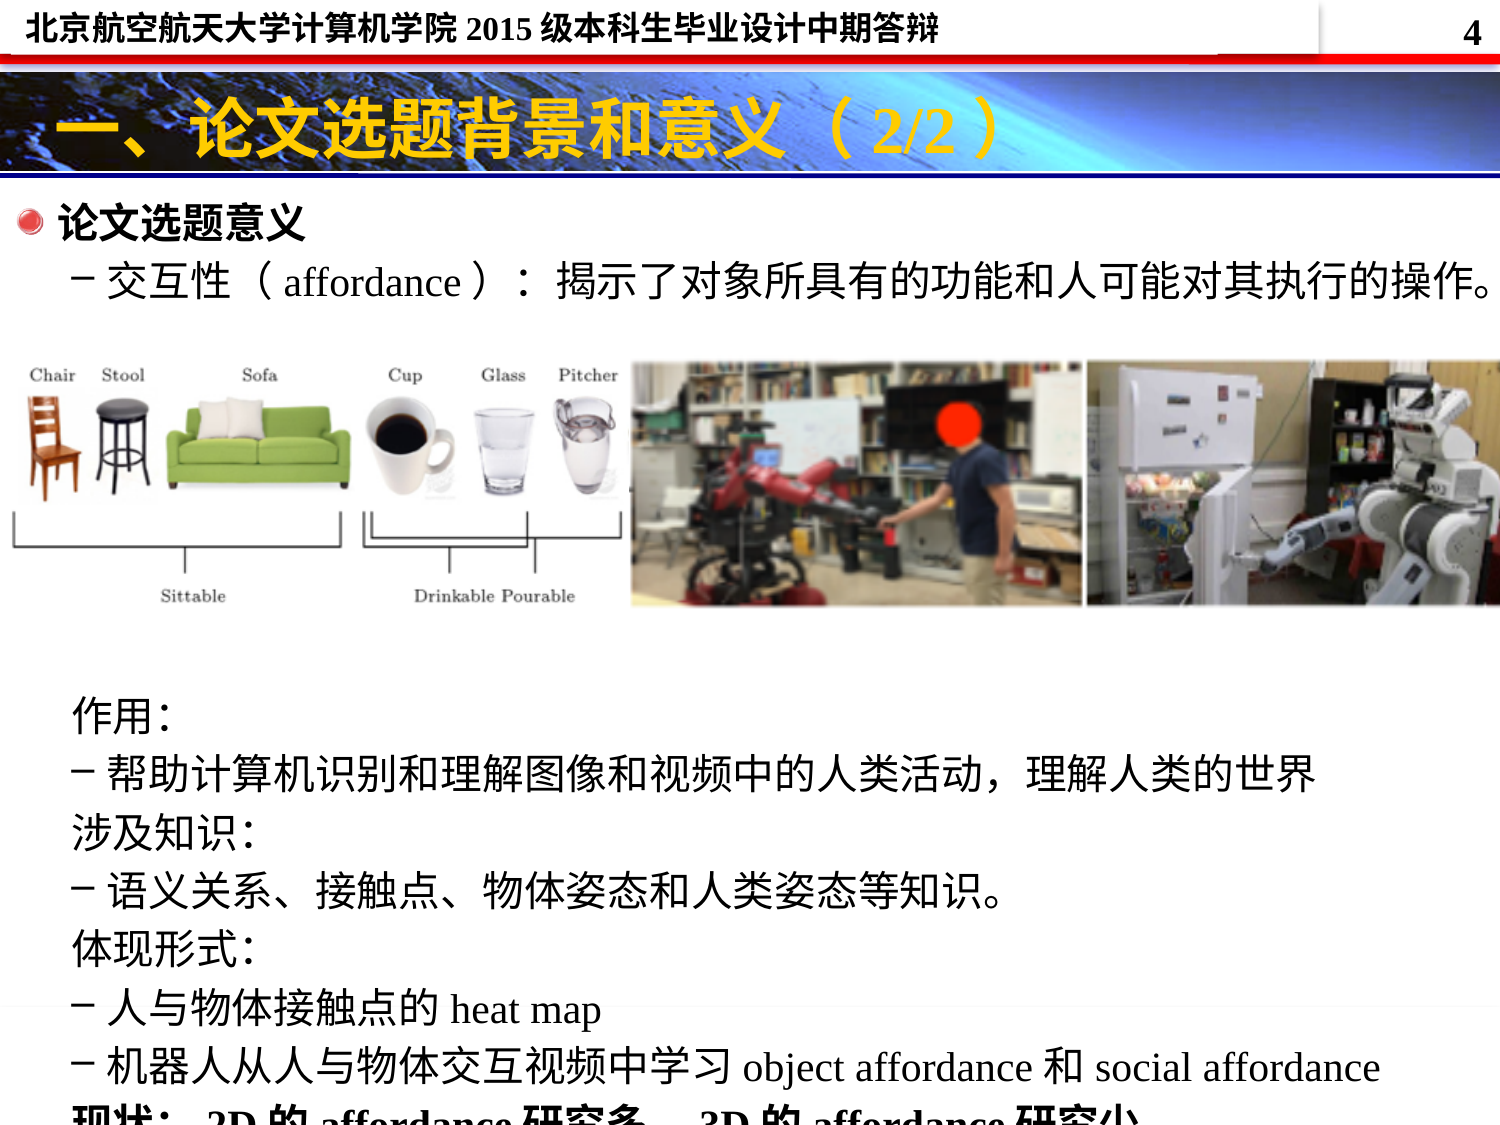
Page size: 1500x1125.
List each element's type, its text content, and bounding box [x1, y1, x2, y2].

title 一、论文选题背景和意义（2/2） [39, 74, 1455, 179]
list 论文选题意义 交互性（affordance）：揭示了对象所具有的功能和人可能对其执行的操作。 作用： 帮助计算机识别和理解图像和视频中的人类活动，理解人类的世界 涉及知识： 语义关系、接触点、物体姿态和人类姿态等知识。 体现形式： 人与物体接触点的heat map 机器人从人与物体交互视频中学习object affordance和social affordance 现状：2D的affordance研究多，3D的affordance研究少 [0, 188, 1498, 362]
picture [0, 351, 1500, 611]
slide_number 4 [1317, 0, 1498, 54]
picture [0, 72, 1500, 171]
picture [15, 206, 45, 236]
list 论文选题意义 交互性（affordance）：揭示了对象所具有的功能和人可能对其执行的操作。 作用： 帮助计算机识别和理解图像和视频中的人类活动，理解人类的世界 涉及知识： 语义关系、接触点、物体姿态和人类姿态等知识。 体现形式： 人与物体接触点的heat map 机器人从人与物体交互视频中学习object affordance和social affordance 现状：2D的affordance研究多，3D的affordance研究少 [0, 623, 1498, 1024]
